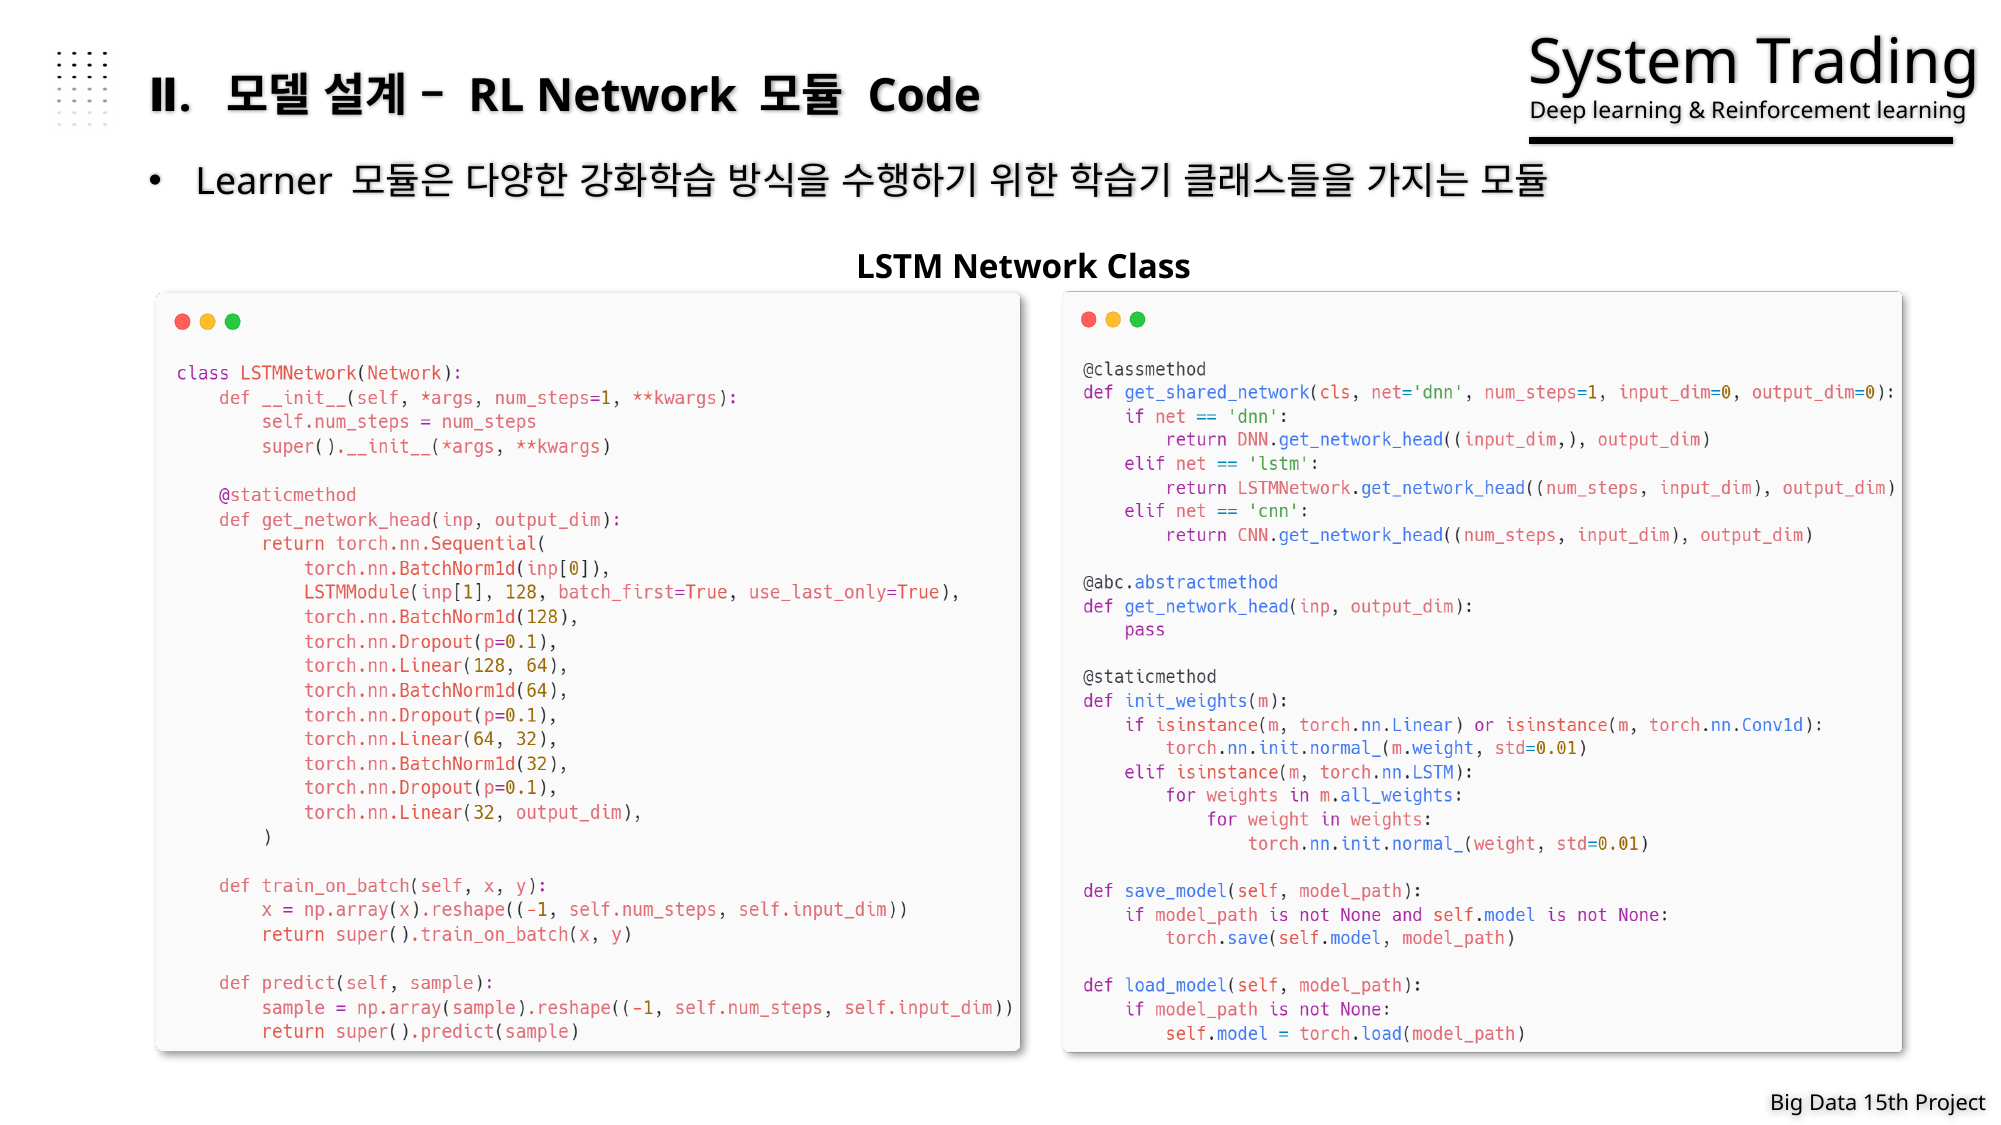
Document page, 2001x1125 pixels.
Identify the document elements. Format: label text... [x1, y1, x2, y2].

text_box Ⅱ. 모델 설계 – RL Network 모듈 Code [133, 50, 1003, 122]
picture [49, 47, 115, 133]
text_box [86, 219, 1970, 1124]
text_box Big Data 15th Project [1970, 1076, 2000, 1116]
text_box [1513, 14, 2000, 141]
text_box Learner 모듈은 다양한 강화학습 방식을 수행하기 위한 학습기 클래스들을 가지는 모듈 [133, 125, 1585, 219]
